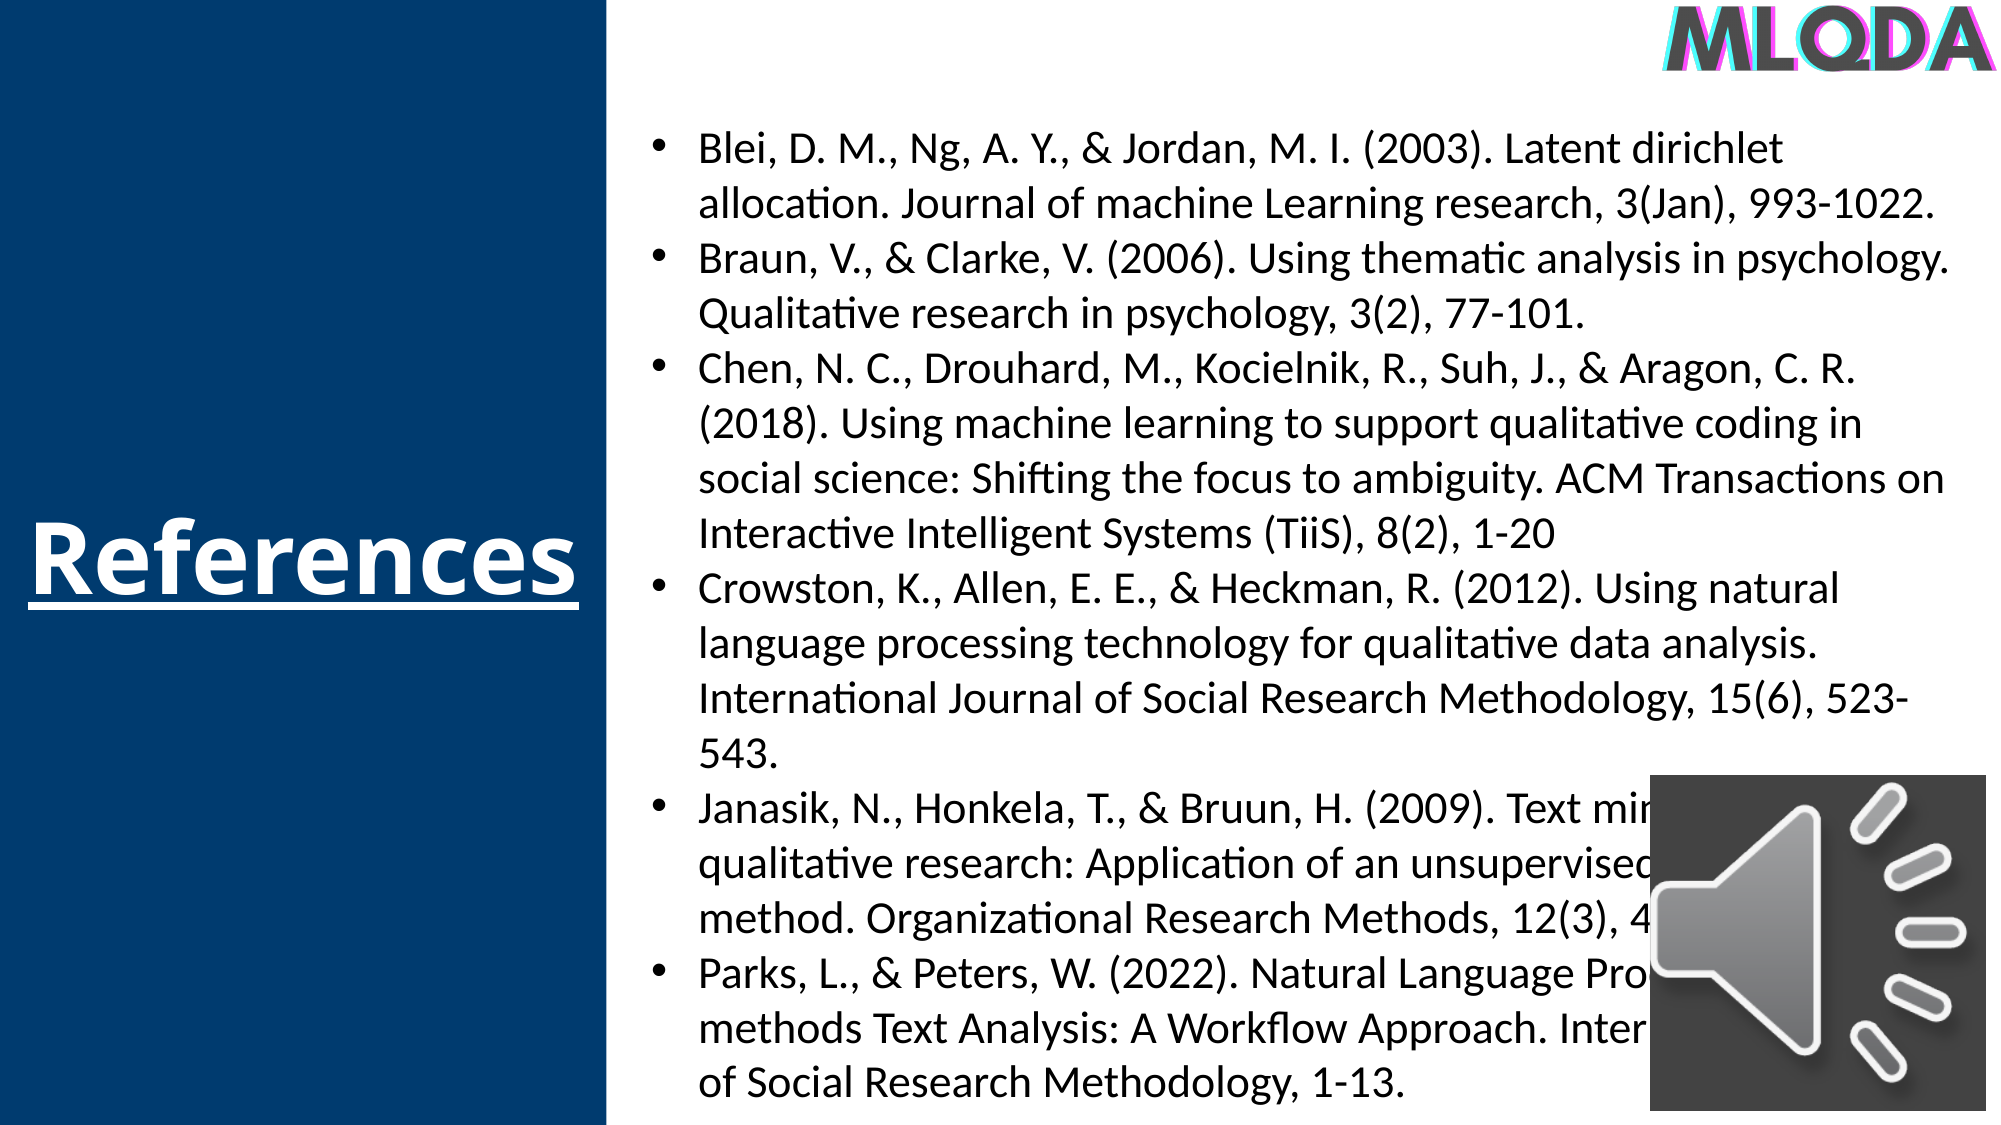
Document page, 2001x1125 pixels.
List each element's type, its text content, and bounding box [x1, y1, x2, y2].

title References [0, 0, 607, 1125]
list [1659, 0, 2000, 78]
picture [1648, 773, 1987, 1112]
text_box Blei, D. M., Ng, A. Y., & Jordan, M. I. (2003). Latent dirichlet allocation. Journal of machine Learning research, 3(Jan), 993-1022. Braun, V., & Clarke, V. (2006). Using thematic analysis in psychology. Qualitative research in psychology, 3(2), 77-101. Chen, N. C., Drouhard, M., Kocielnik, R., Suh, J., & Aragon, C. R. (2018). Using machine learning to support qualitative coding in social science: Shifting the focus to ambiguity. ACM Transactions on Interactive Intelligent Systems (TiiS), 8(2), 1-20 Crowston, K., Allen, E. E., & Heckman, R. (2012). Using natural language processing technology for qualitative data analysis. International Journal of Social Research Methodology, 15(6), 523-543. Janasik, N., Honkela, T., & Bruun, H. (2009). Text mining in qualitative research: Application of an unsupervised learning method. Organizational Research Methods, 12(3), 436- 460. Parks, L., & Peters, W. (2022). Natural Language Processing in Mixed-methods Text Analysis: A Workflow Approach. International Journal of Social Research Methodology, 1-13. [636, 110, 1982, 1115]
